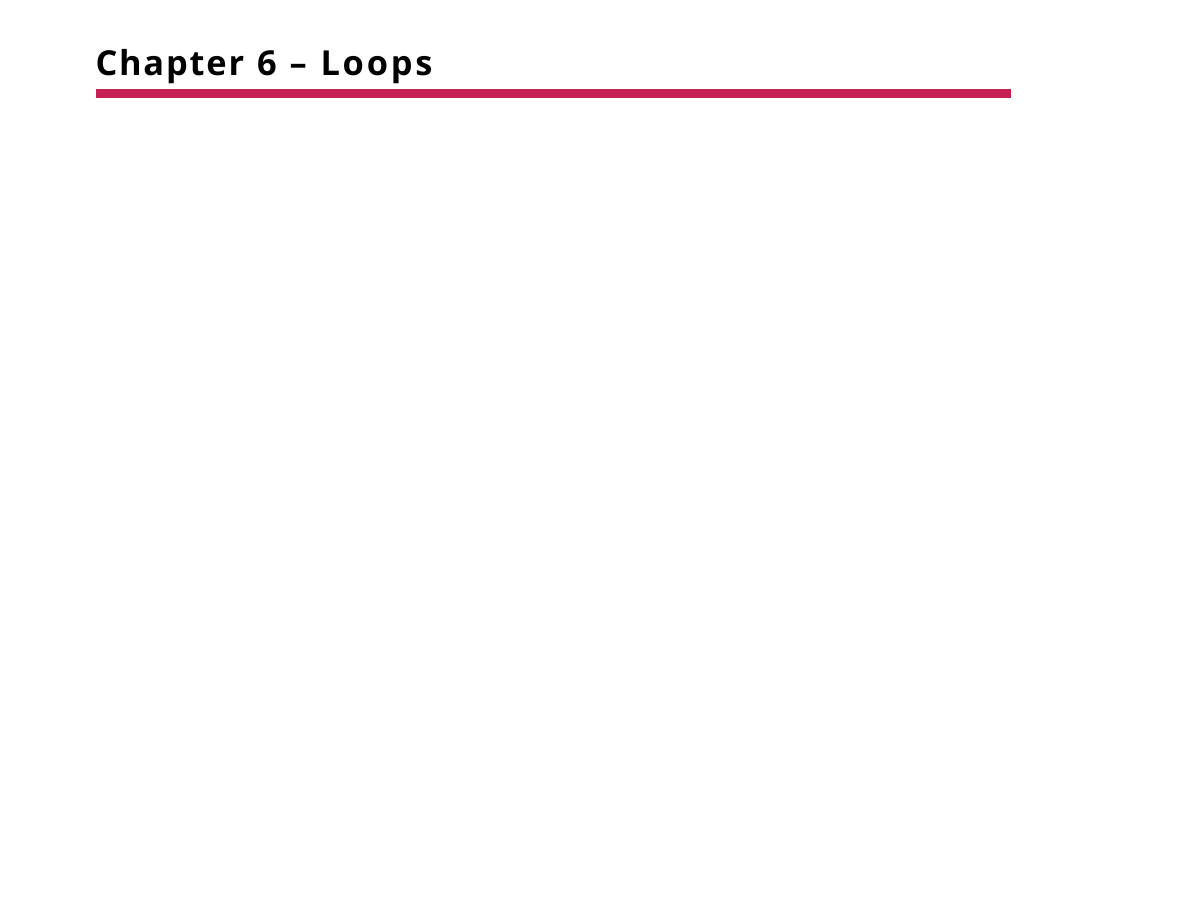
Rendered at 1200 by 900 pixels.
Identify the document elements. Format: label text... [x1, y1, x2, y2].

title Chapter 6 – Loops [93, 40, 1107, 192]
